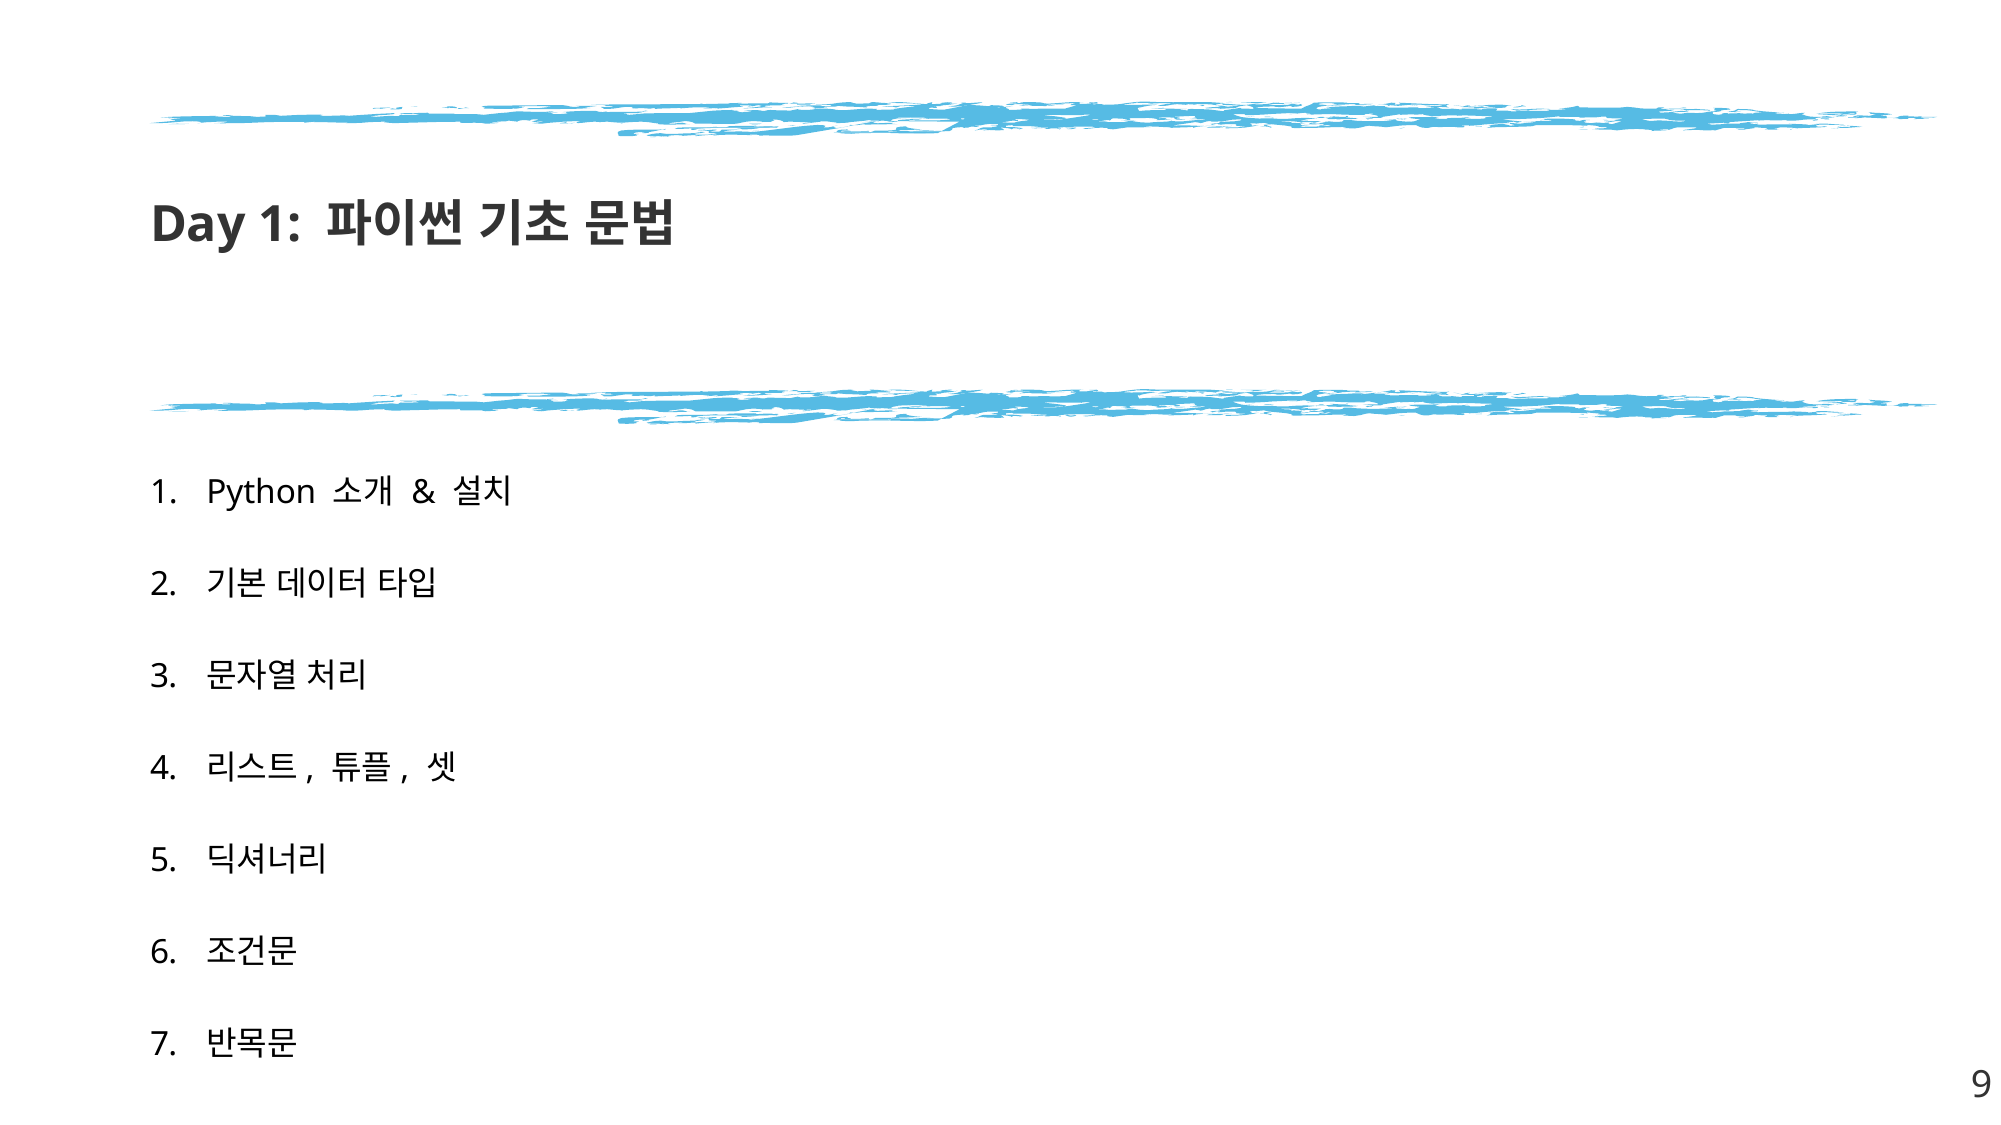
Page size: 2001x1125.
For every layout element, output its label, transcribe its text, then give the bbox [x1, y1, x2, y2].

text_box [149, 389, 1863, 417]
text_box [1816, 398, 1859, 405]
text_box [674, 125, 779, 130]
text_box [948, 389, 983, 395]
text_box [948, 102, 983, 107]
text_box [617, 128, 666, 137]
text_box [1848, 112, 1938, 120]
text_box 9 [1968, 1057, 1985, 1105]
text_box [896, 413, 922, 417]
text_box [1315, 403, 1359, 407]
text_box [833, 126, 941, 134]
text_box [149, 101, 1863, 132]
text_box [646, 124, 842, 137]
title Day 1: 파이썬 기초 문법 [147, 189, 987, 380]
text_box [674, 413, 779, 417]
text_box [1316, 116, 1359, 120]
text_box [1848, 399, 1938, 407]
text_box [774, 412, 842, 417]
text_box [854, 122, 898, 126]
text_box [1816, 111, 1859, 117]
text_box Python 소개 & 설치 기본 데이터 타입 문자열 처리 리스트, 튜플, 셋 딕셔너리 조건문 반목문 [147, 417, 1898, 1063]
